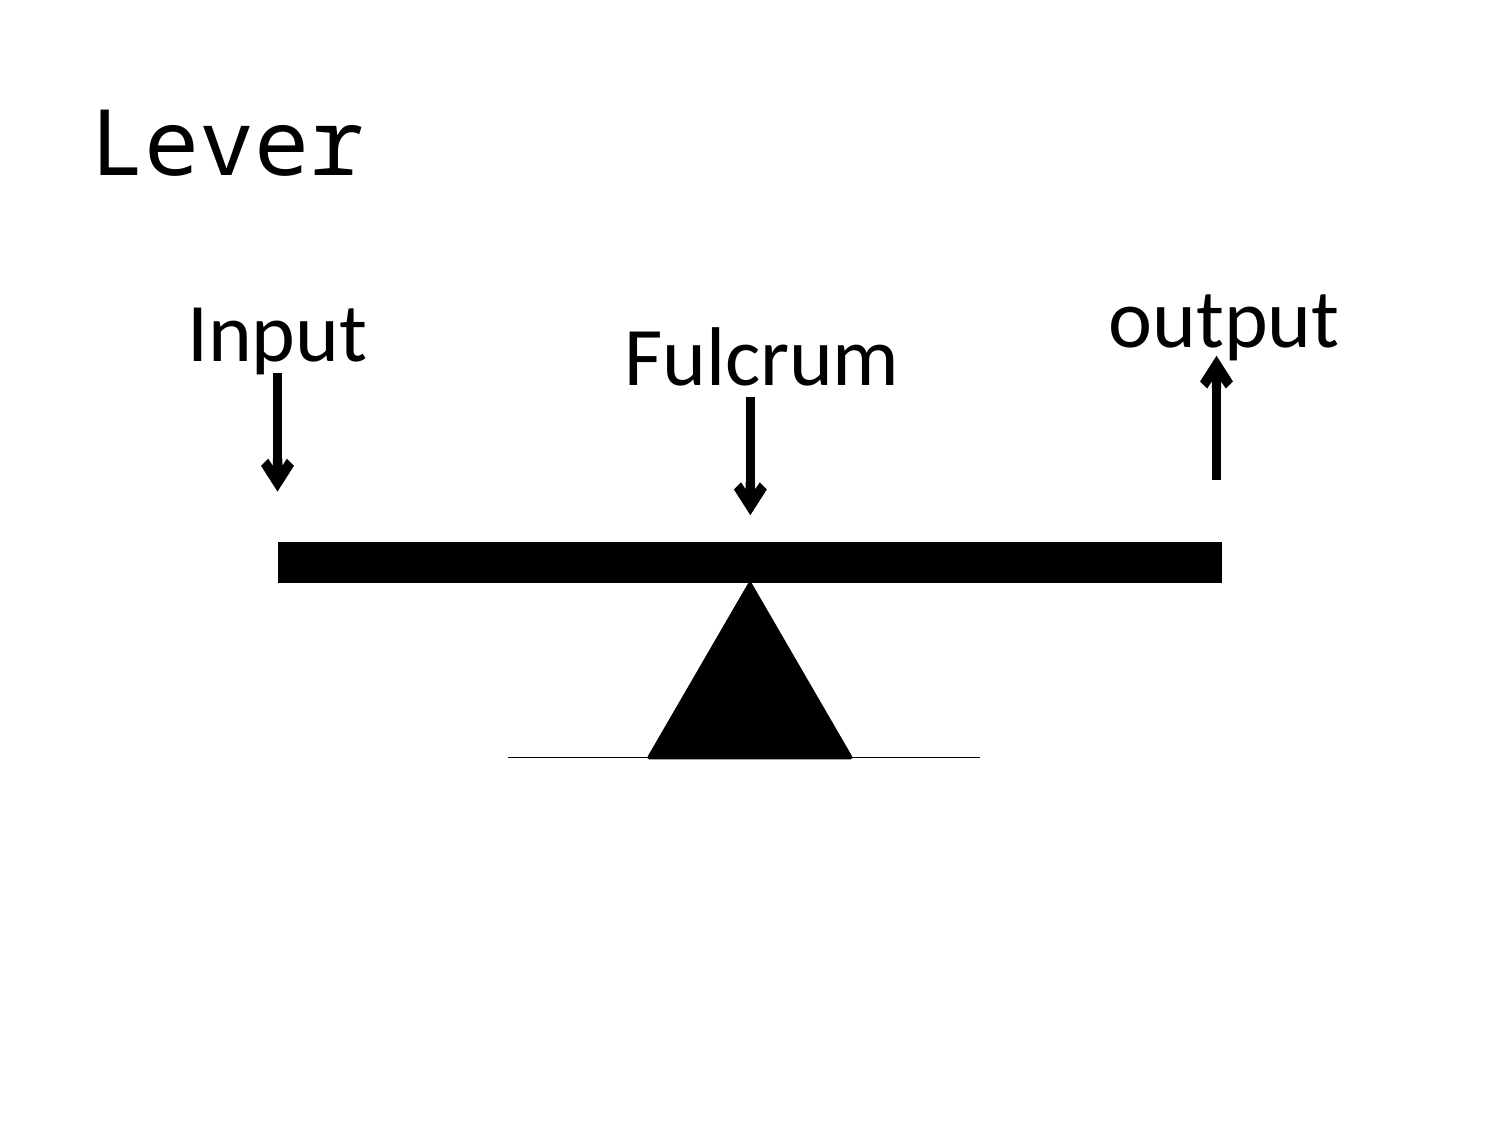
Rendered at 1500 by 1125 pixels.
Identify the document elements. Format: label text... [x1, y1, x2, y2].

text_box [647, 582, 852, 756]
text_box output [1093, 211, 1355, 372]
title Lever [75, 45, 1425, 233]
text_box Fulcrum [609, 249, 915, 410]
text_box Input [172, 225, 383, 386]
